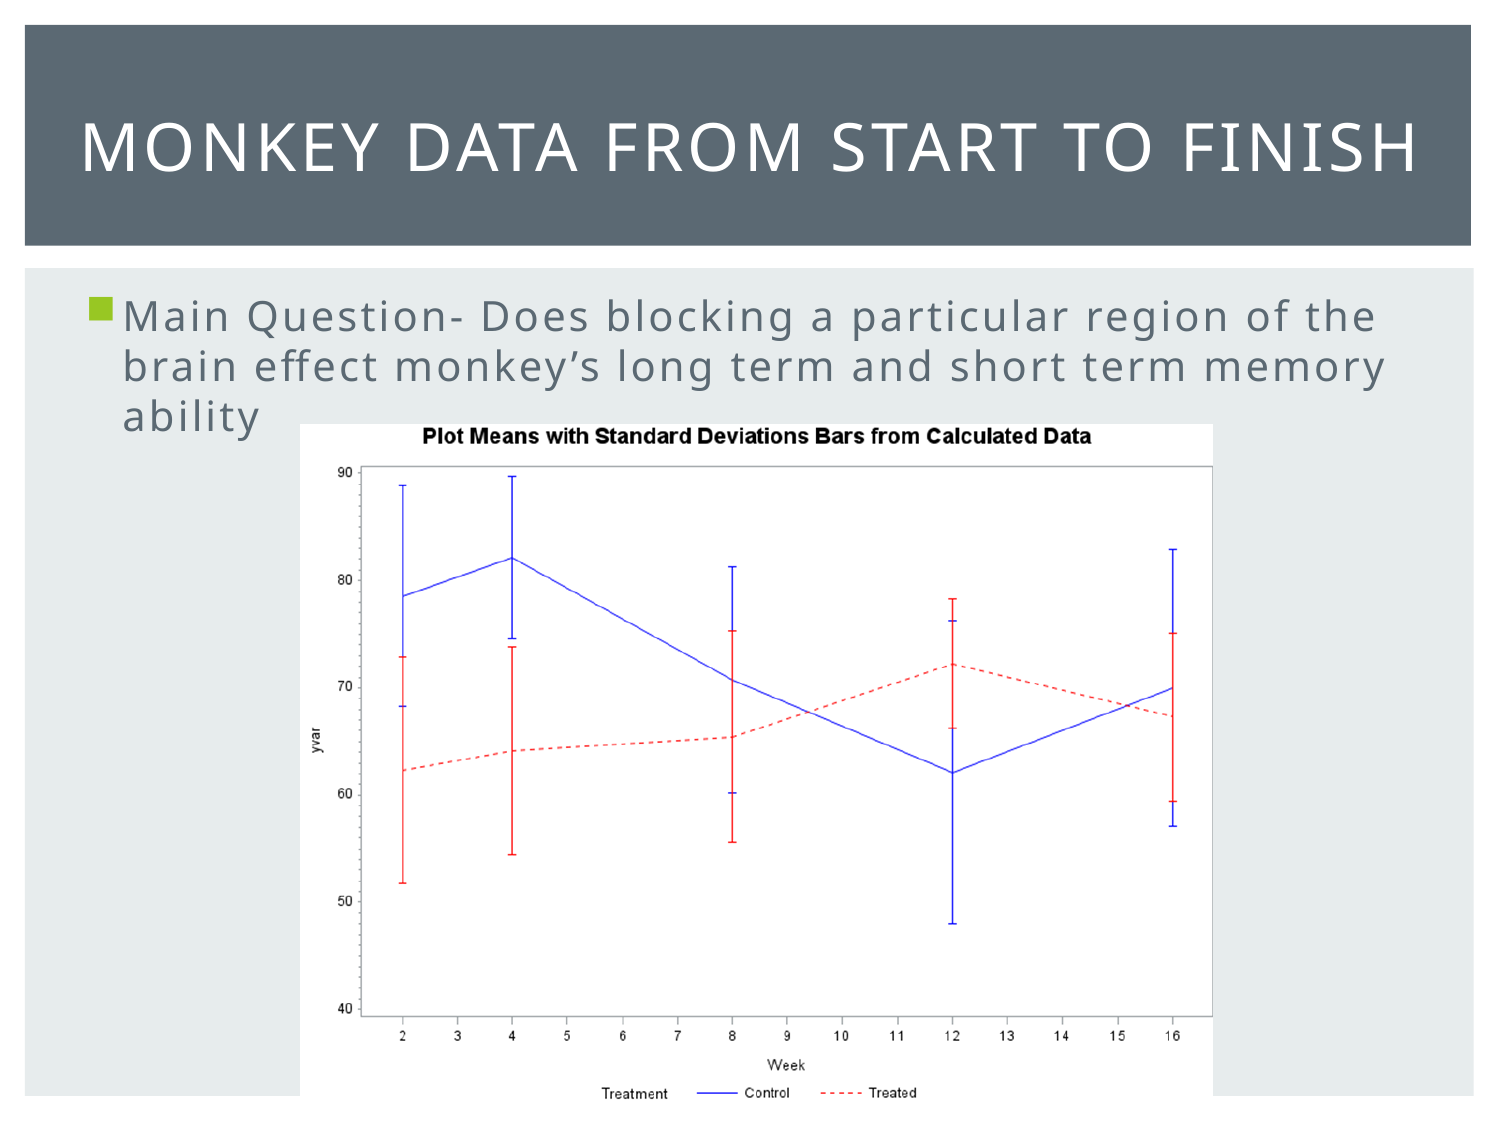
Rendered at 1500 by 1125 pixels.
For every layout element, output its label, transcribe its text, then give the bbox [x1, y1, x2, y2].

list Main Question- Does blocking a particular region of the brain effect monkey’s long term and short term memory ability [62, 281, 1442, 1005]
title Monkey Data from Start to finish [62, 58, 1438, 232]
picture [299, 424, 1213, 1110]
